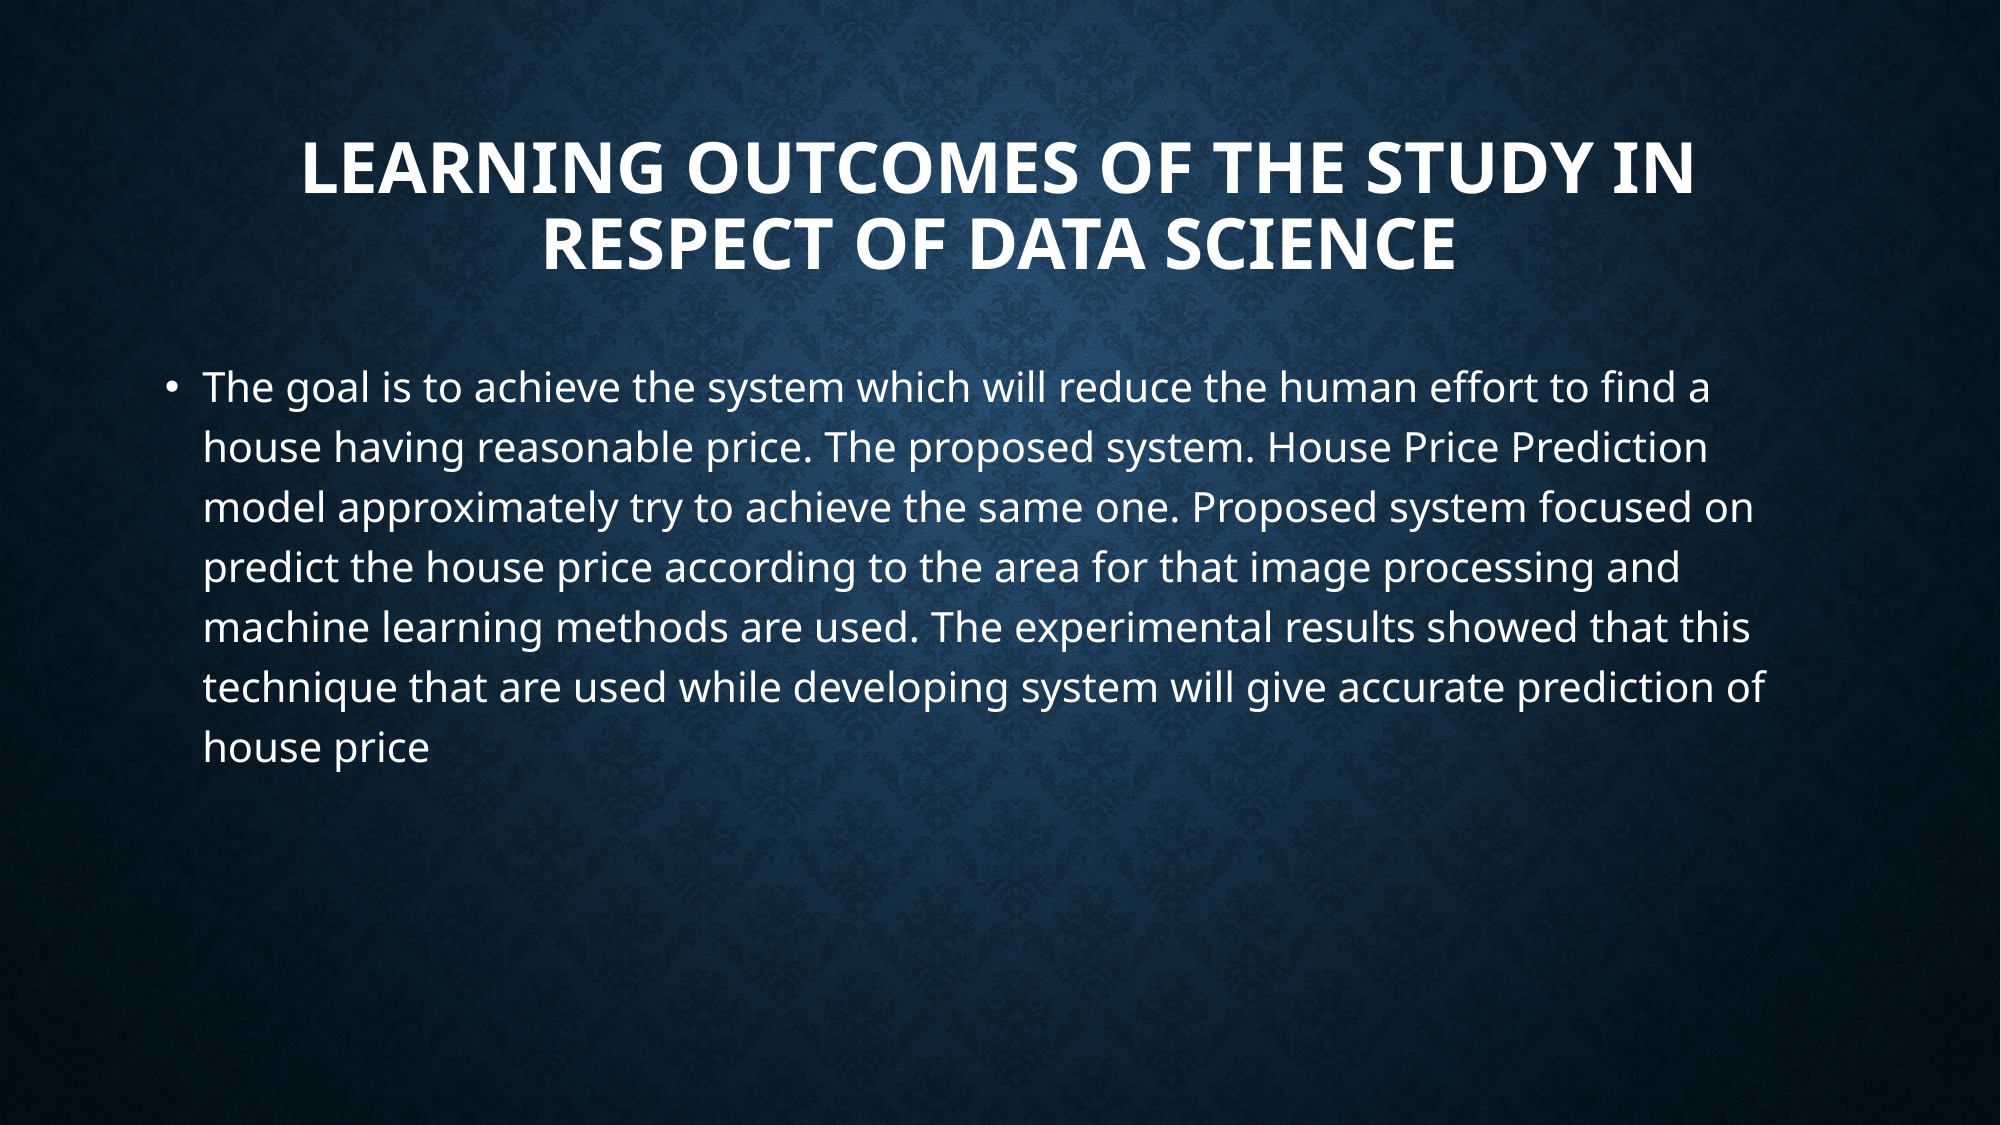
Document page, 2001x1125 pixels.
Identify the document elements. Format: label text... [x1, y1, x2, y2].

list The goal is to achieve the system which will reduce the human effort to find a house having reasonable price. The proposed system. House Price Prediction model approximately try to achieve the same one. Proposed system focused on predict the house price according to the area for that image processing and machine learning methods are used. The experimental results showed that this technique that are used while developing system will give accurate prediction of house price [149, 343, 1849, 950]
title Learning Outcomes of the Study in respect of Data Science [149, 99, 1849, 318]
